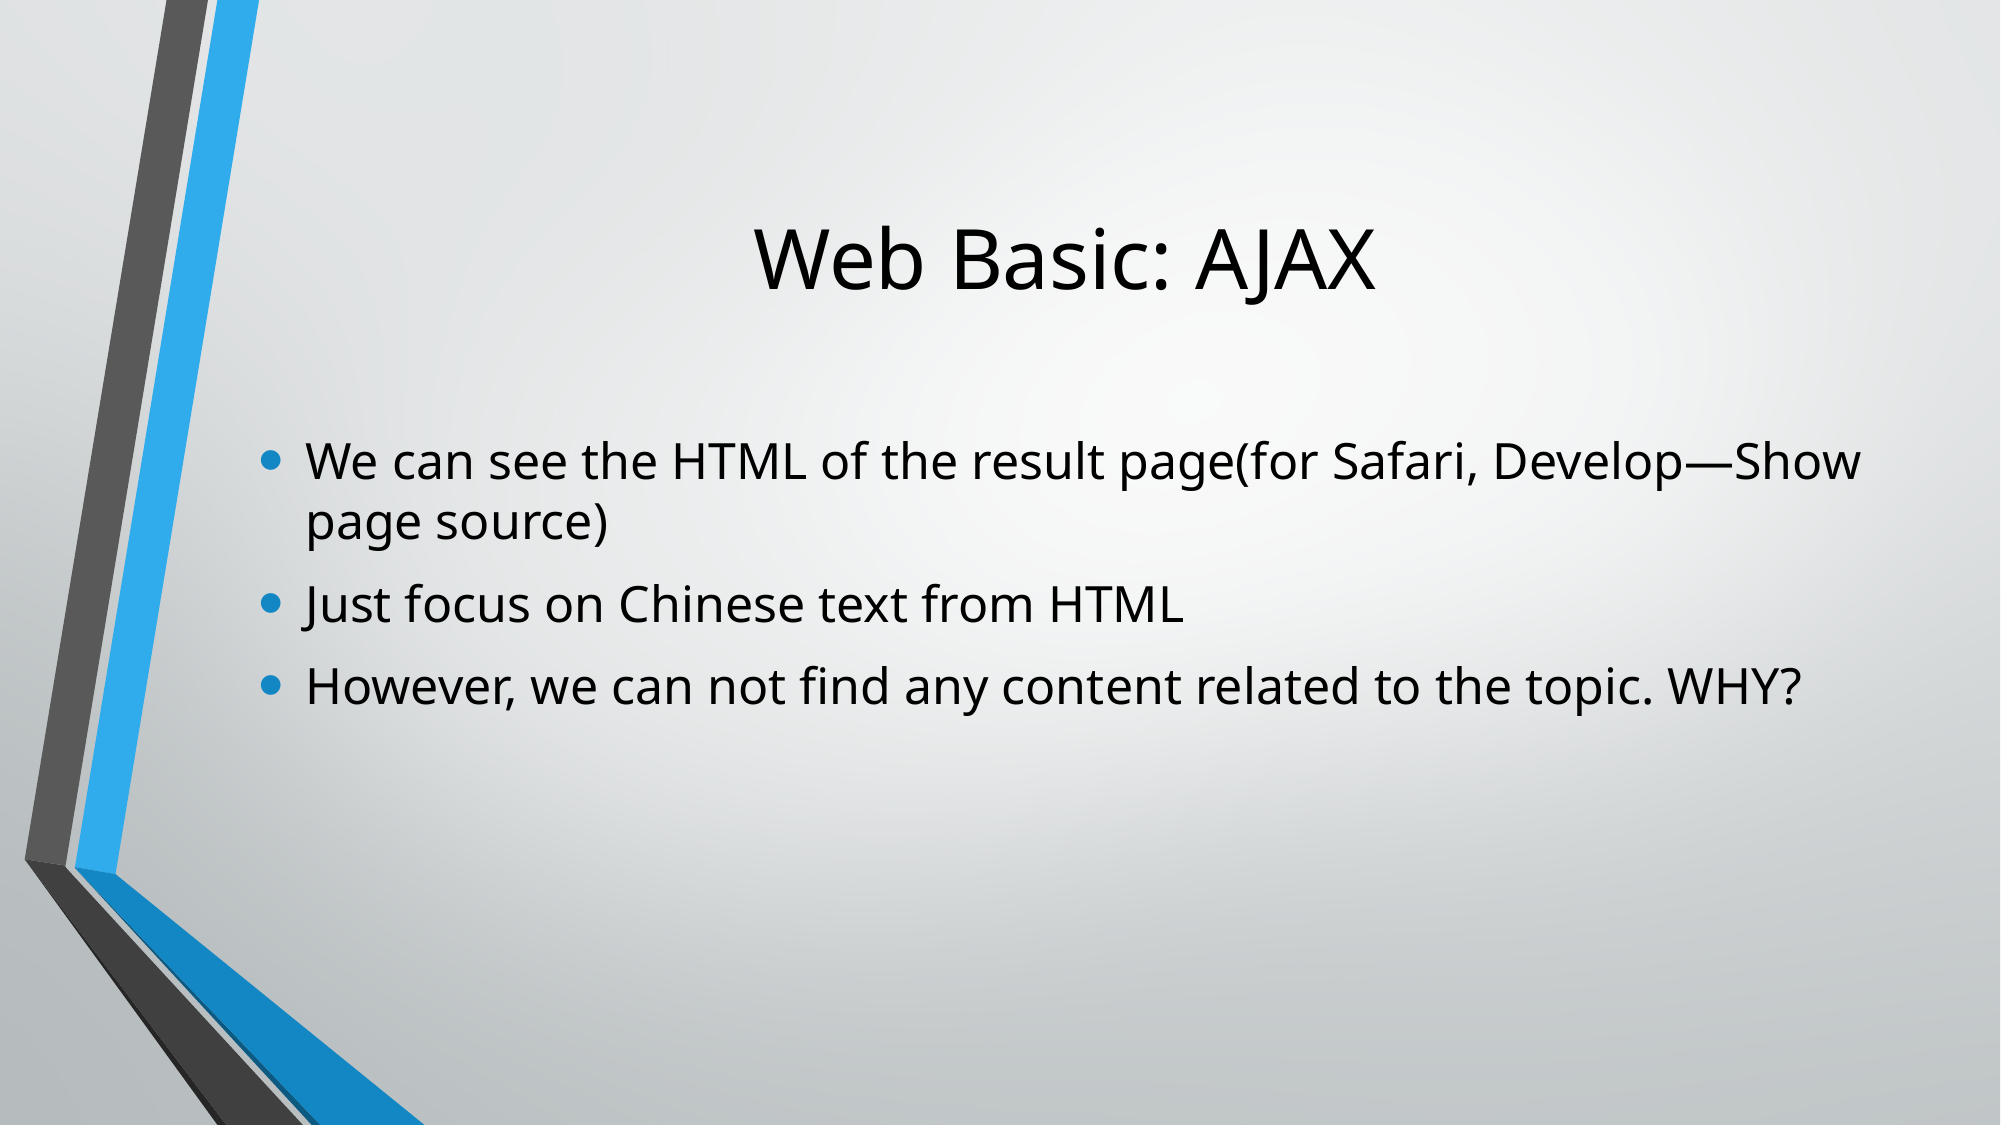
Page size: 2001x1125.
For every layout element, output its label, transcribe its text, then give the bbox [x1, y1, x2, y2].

list We can see the HTML of the result page(for Safari, Develop—Show page source) Just focus on Chinese text from HTML However, we can not find any content related to the topic. WHY? [243, 315, 1887, 829]
title Web Basic: AJAX [243, 112, 1887, 315]
